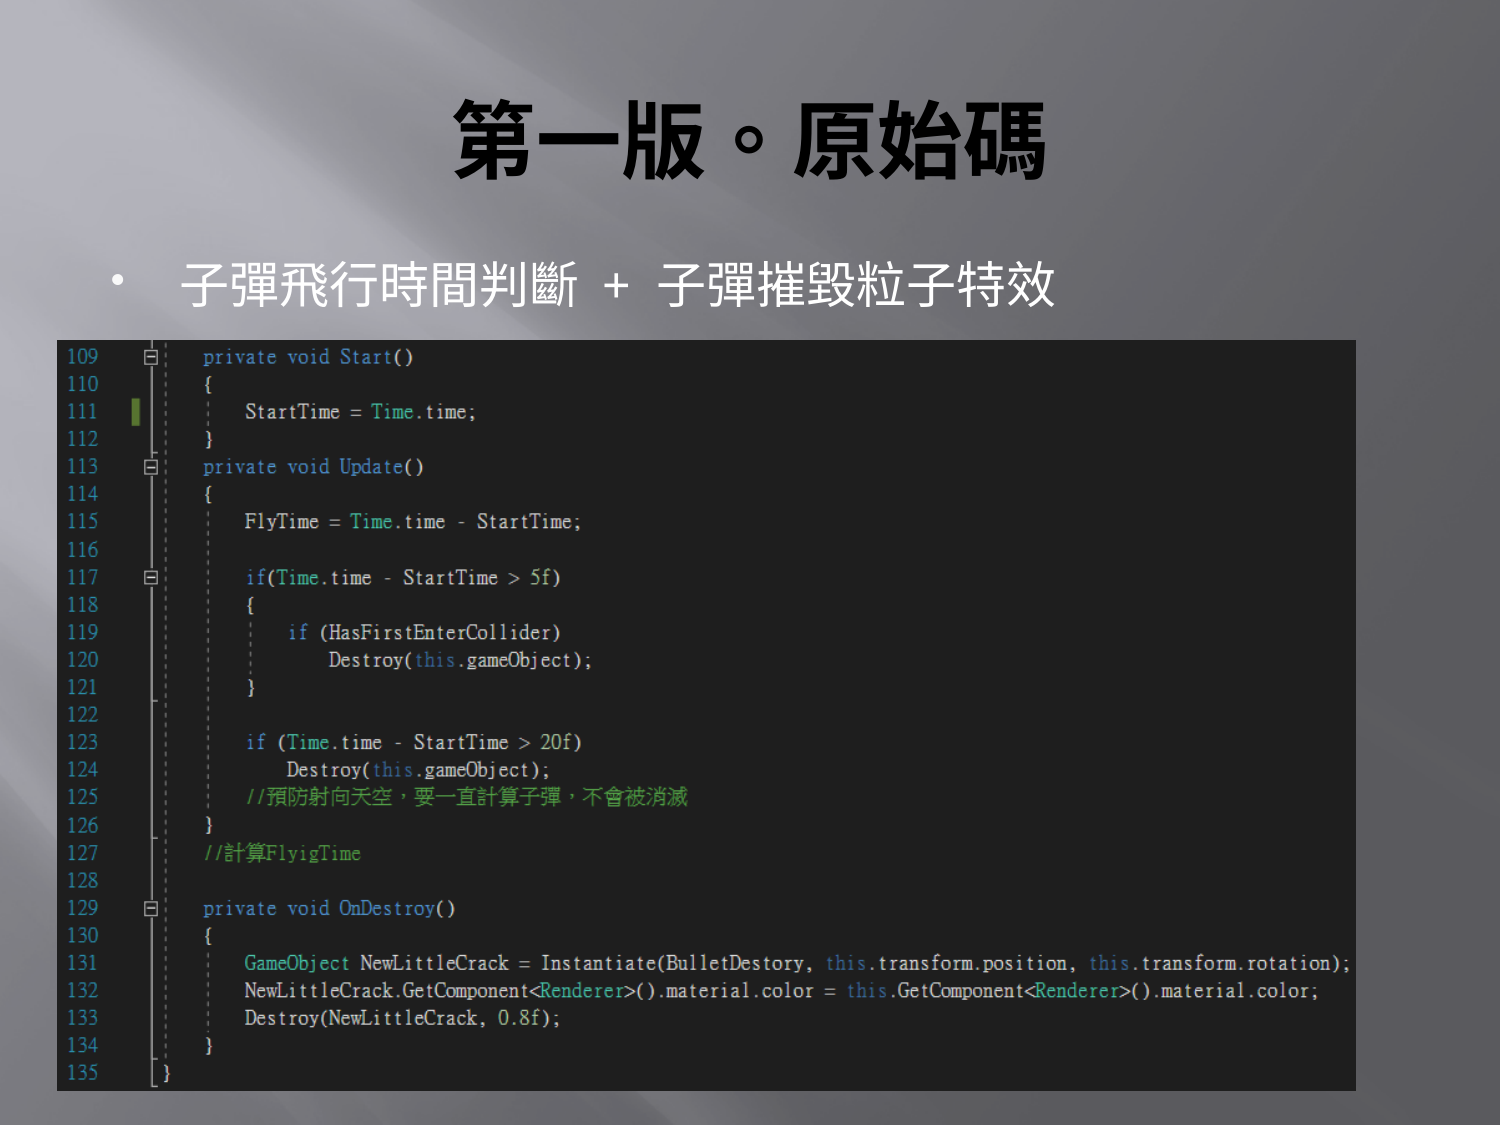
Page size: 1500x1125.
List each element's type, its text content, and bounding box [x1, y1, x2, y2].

picture [57, 340, 1356, 1091]
list 子彈飛行時間判斷 + 子彈摧毀粒子特效 [75, 246, 1472, 1019]
title 第一版。原始碼 [75, 45, 1425, 233]
